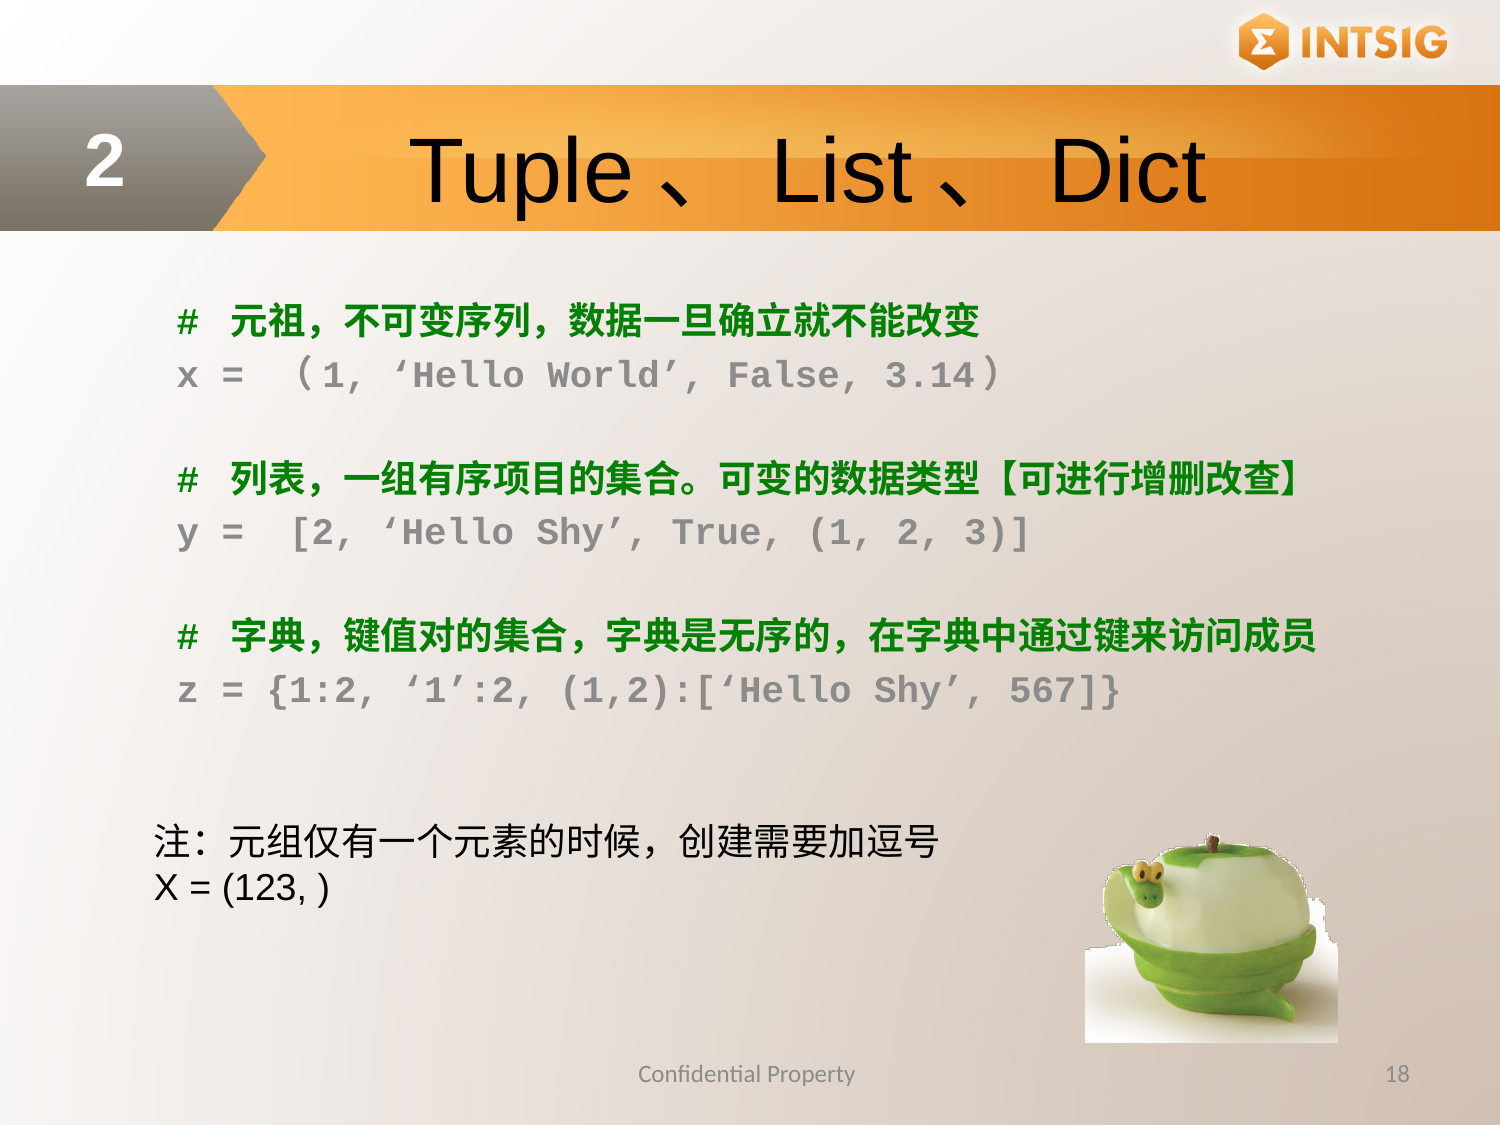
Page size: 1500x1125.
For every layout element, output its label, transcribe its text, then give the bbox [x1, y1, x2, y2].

text_box 2 [70, 103, 140, 209]
footer Confidential Property [512, 1042, 988, 1103]
slide_number 18 [1074, 1042, 1425, 1103]
text_box Tuple、List、Dict [277, 103, 1338, 229]
picture [0, 0, 1500, 1125]
text_box # 元祖，不可变序列，数据一旦确立就不能改变 x = （1, ‘Hello World’, False, 3.14） # 列表，一组有序项目的集合。可变的数据类型【可进行增删改查】 y = [2, ‘Hello Shy’, True, (1, 2, 3)] # 字典，键值对的集合，字典是无序的，在字典中通过键来访问成员 z = {1:2, ‘1’:2, (1,2):[‘Hello Shy’, 567]} [139, 289, 1415, 743]
text_box 注：元组仅有一个元素的时候，创建需要加逗号 X = (123, ) [139, 810, 1080, 916]
